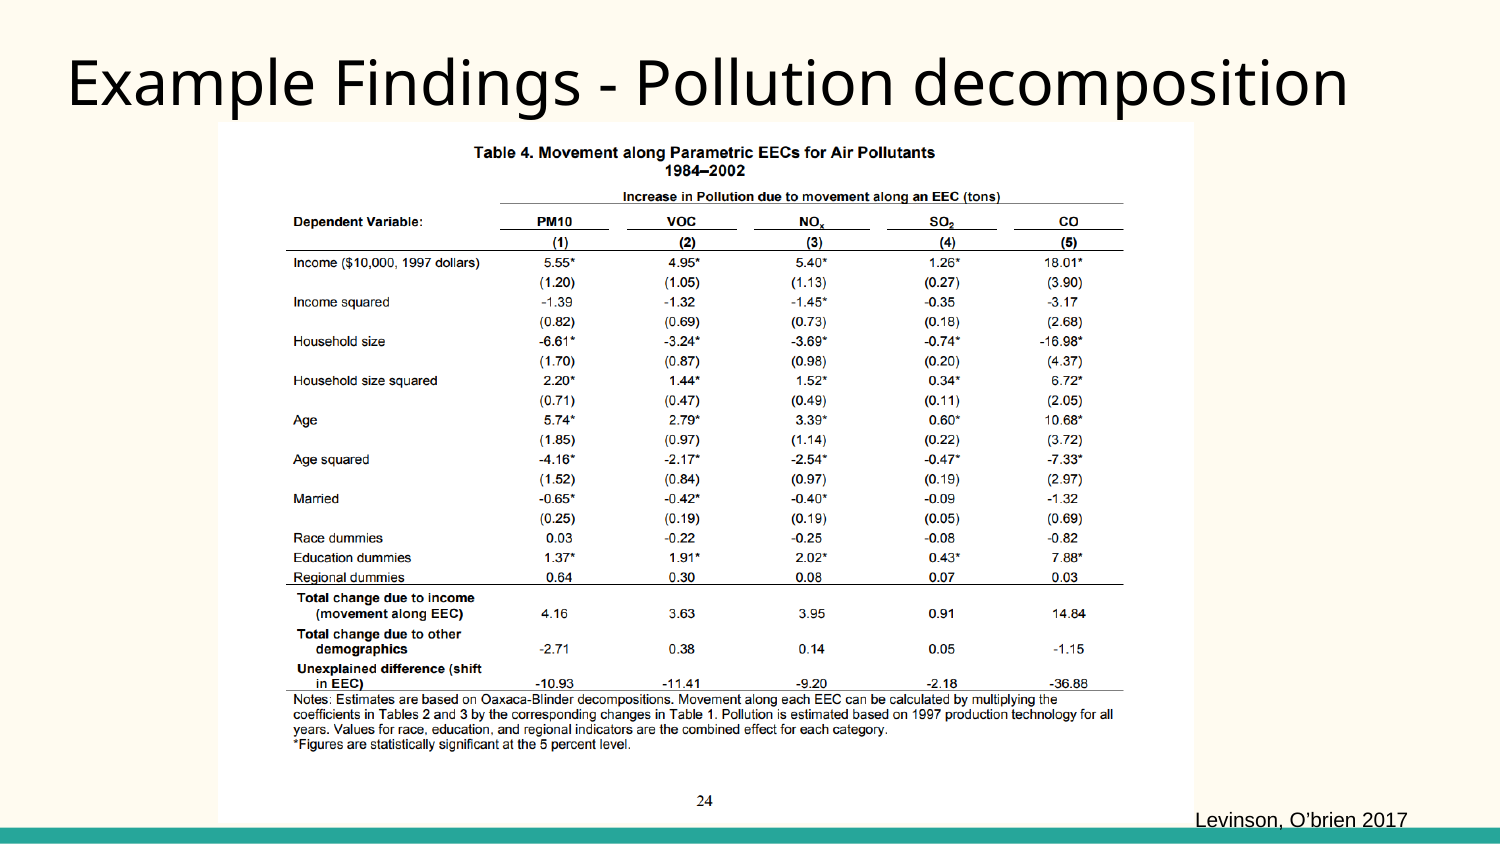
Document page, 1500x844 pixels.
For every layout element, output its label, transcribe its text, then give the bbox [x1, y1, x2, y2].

title Example Findings - Pollution decomposition [51, 27, 1449, 129]
picture [218, 122, 1194, 823]
text_box Levinson, O’brien 2017 [1197, 791, 1464, 828]
